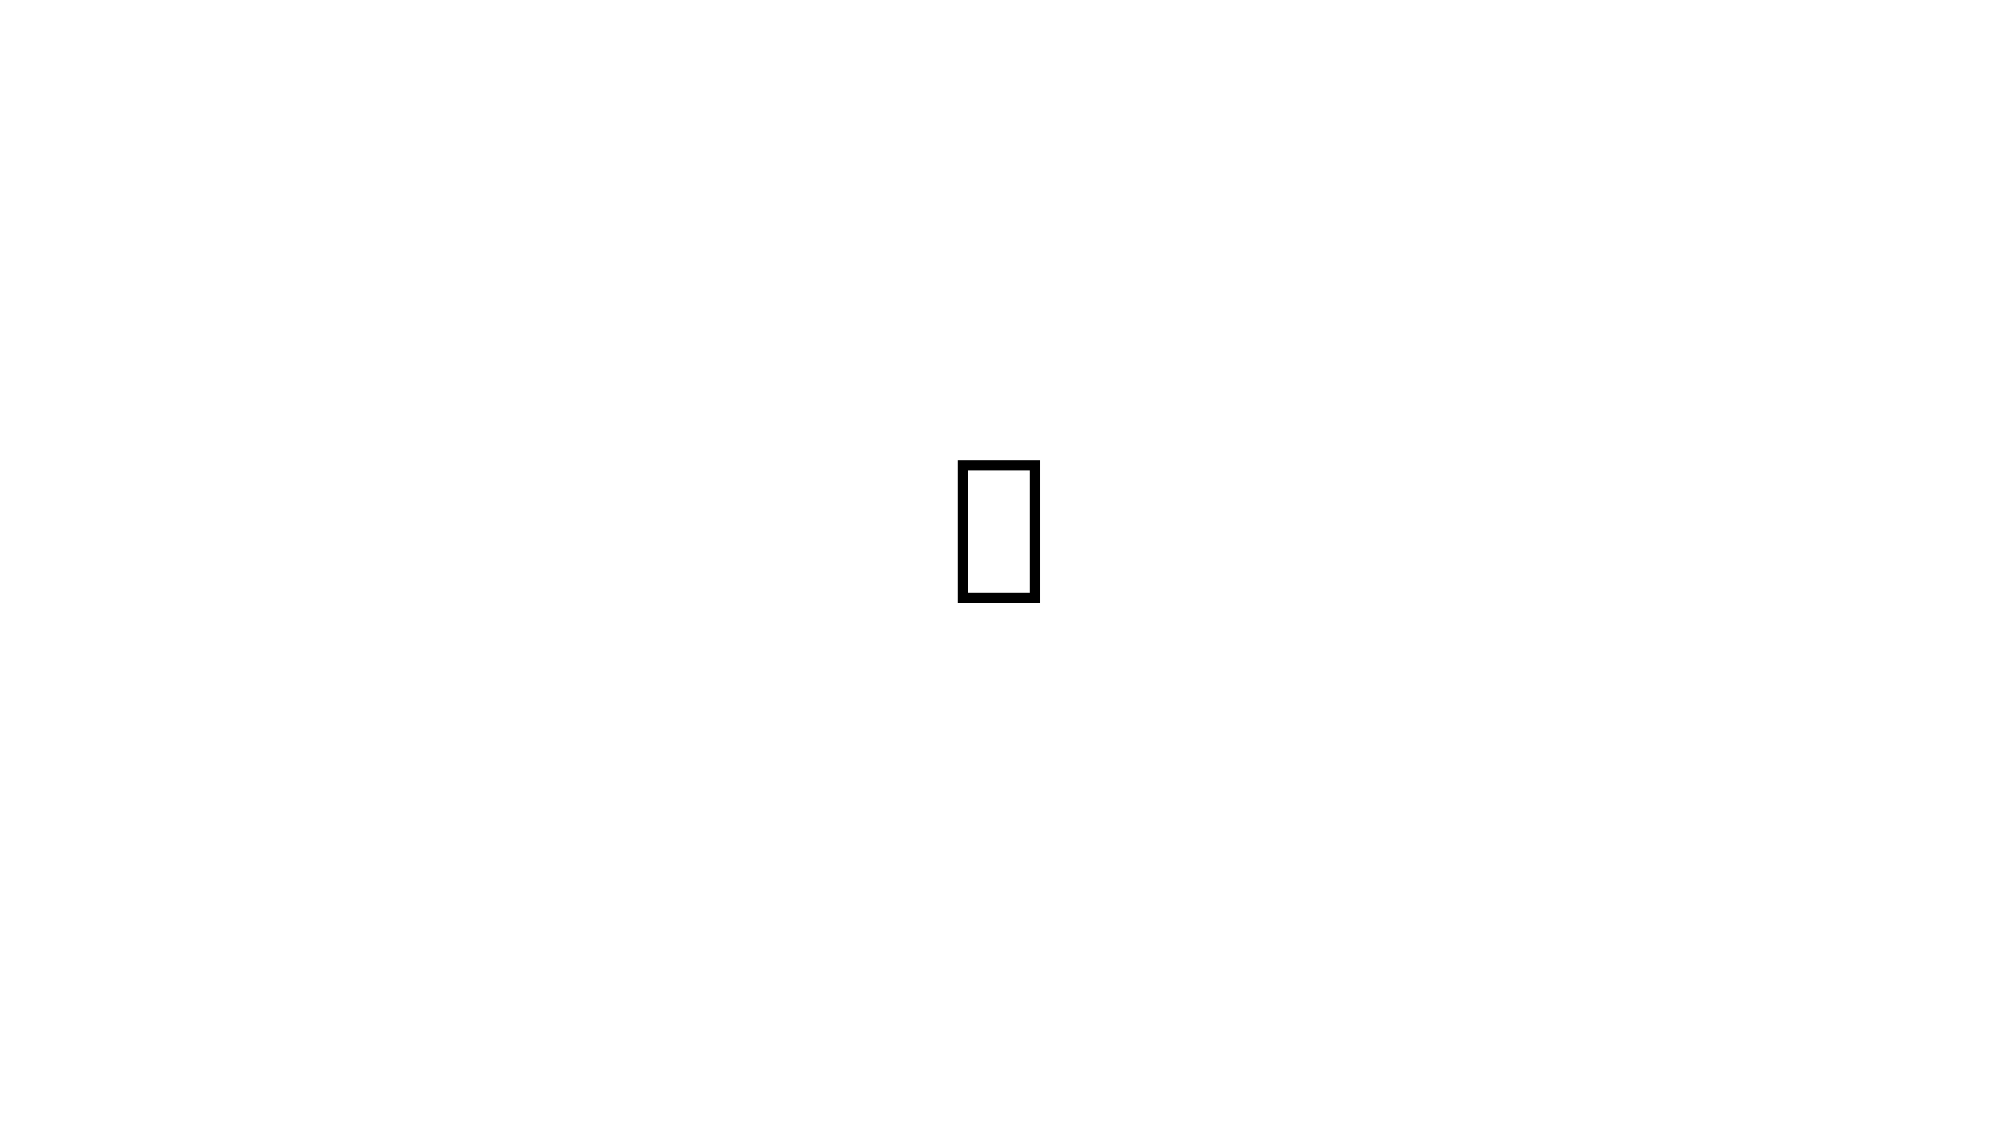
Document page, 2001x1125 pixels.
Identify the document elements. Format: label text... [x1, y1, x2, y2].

title 📜 [137, 430, 1863, 648]
